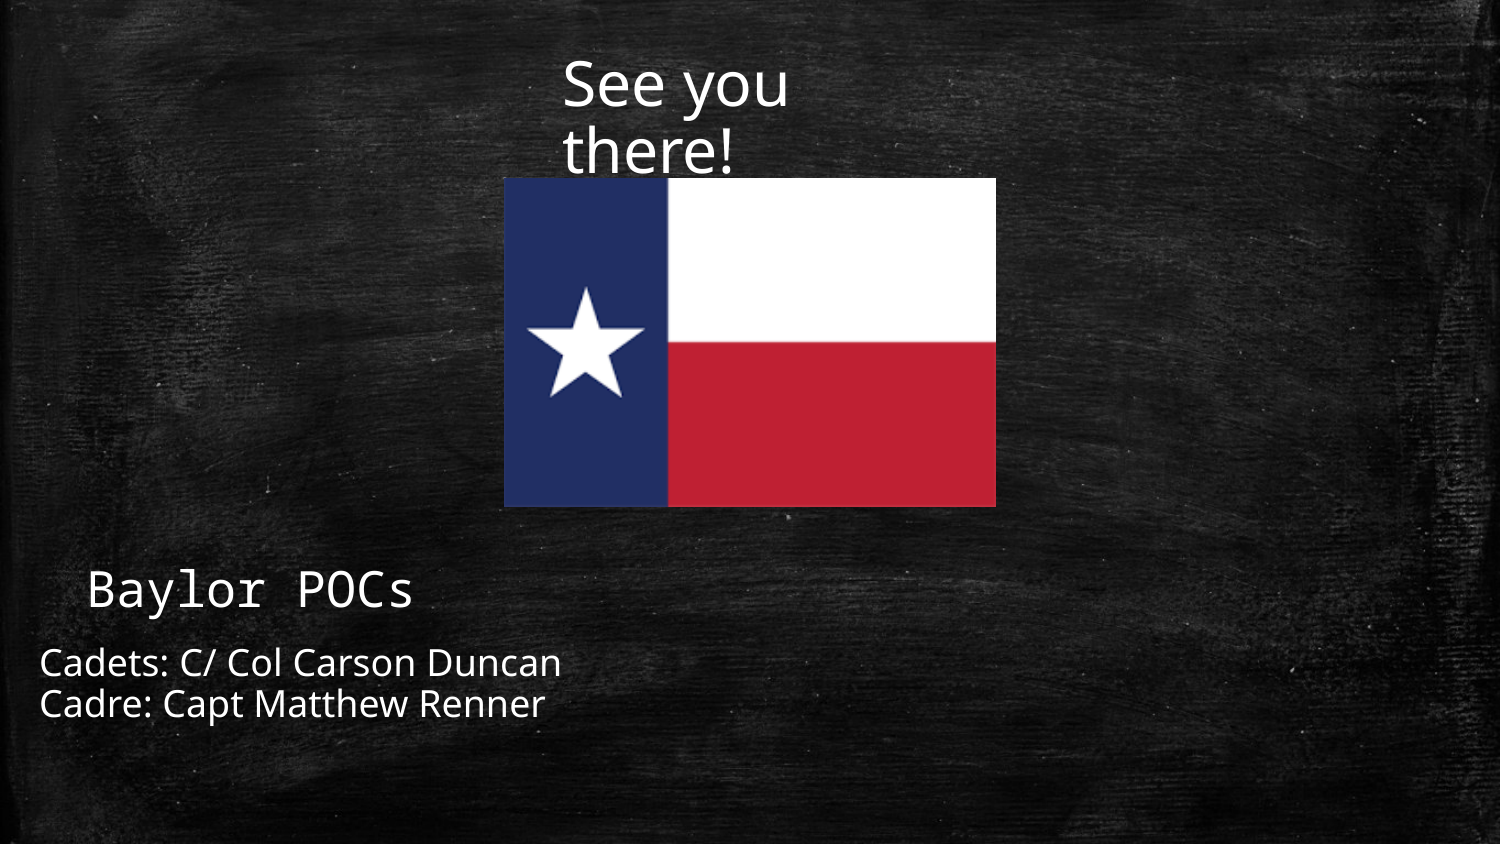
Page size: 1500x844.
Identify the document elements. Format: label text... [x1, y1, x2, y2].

picture [0, 0, 1500, 844]
text_box Baylor POCs [74, 558, 1201, 685]
text_box Cadets: C/ Col Carson Duncan Cadre: Capt Matthew Renner [27, 638, 769, 731]
text_box See you there! [550, 46, 950, 176]
